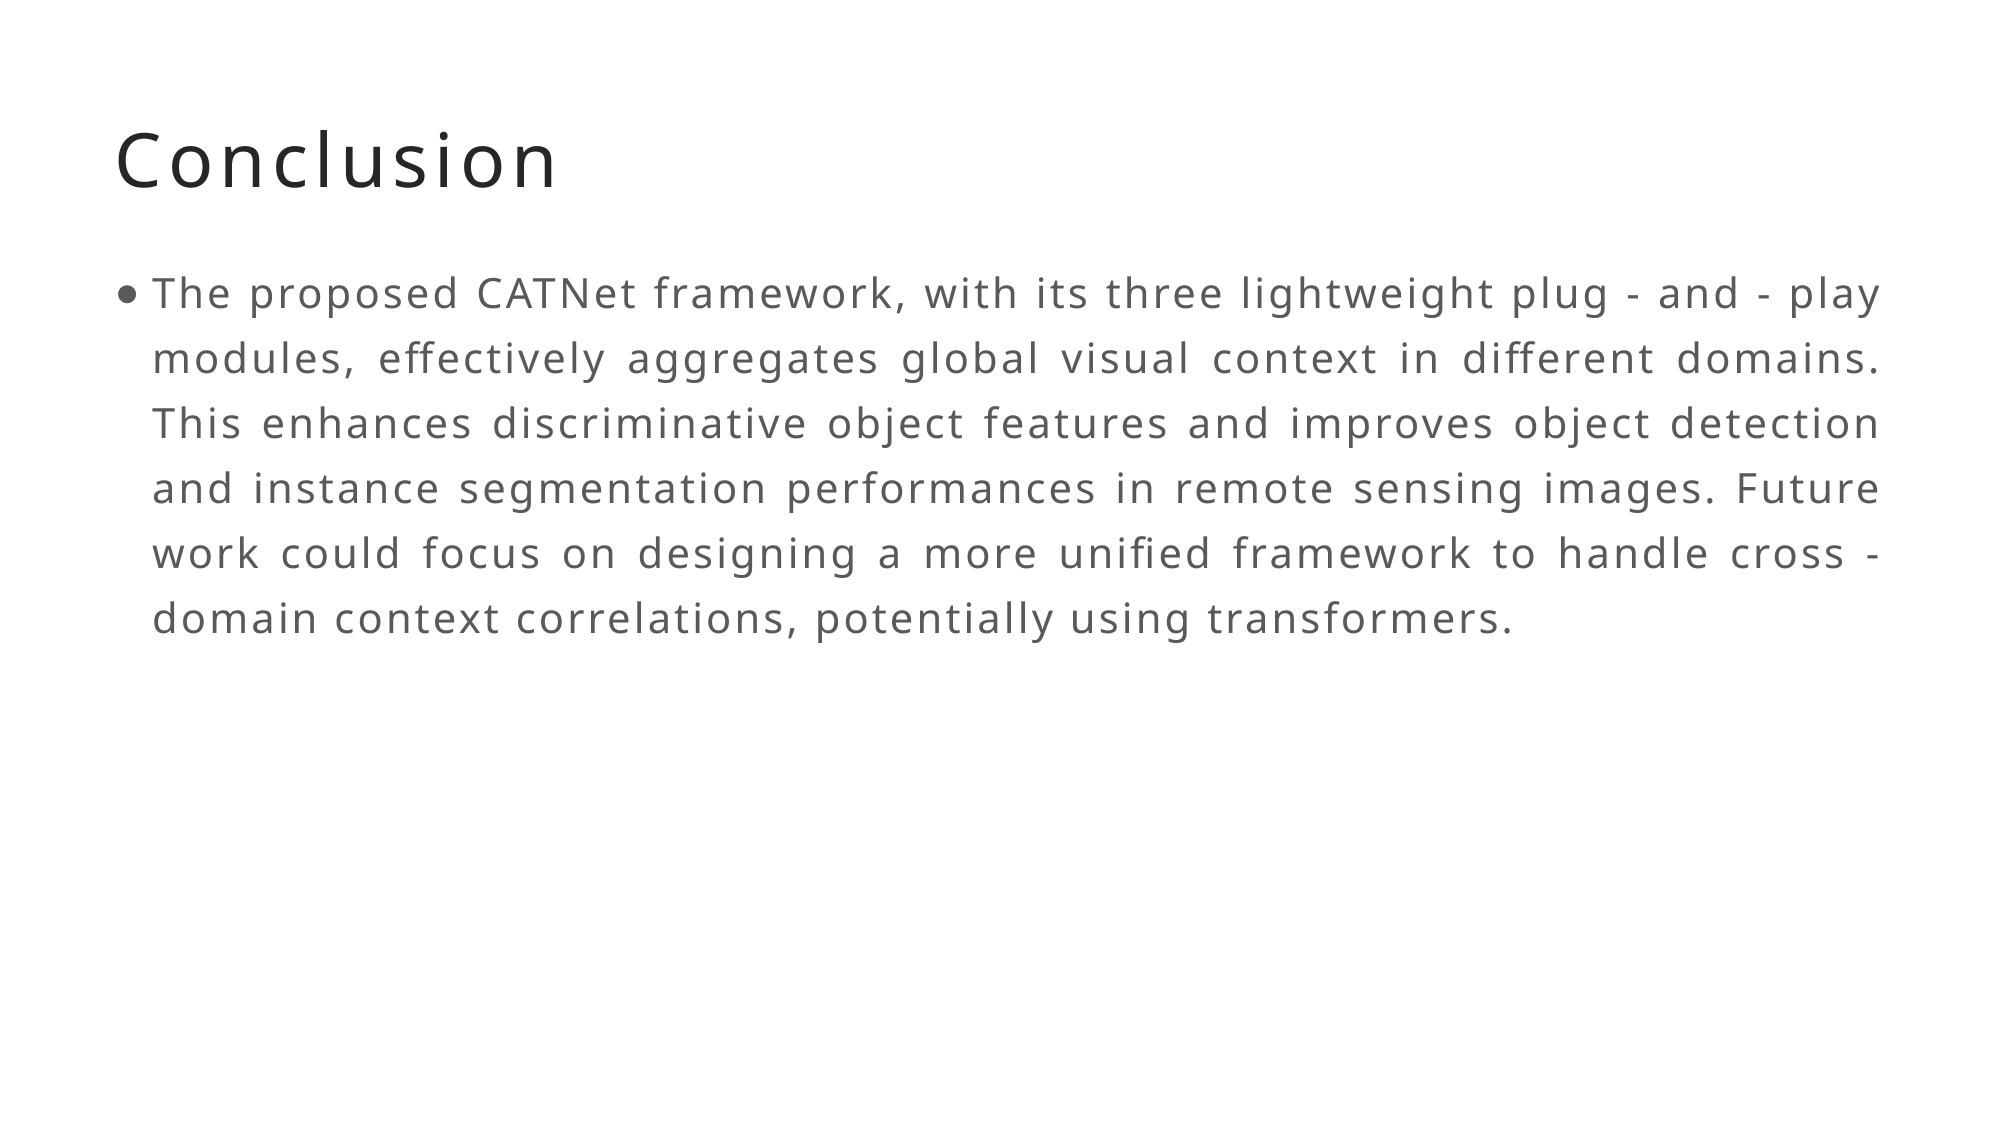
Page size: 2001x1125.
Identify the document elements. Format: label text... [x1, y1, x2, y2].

title Conclusion [99, 99, 1900, 216]
list The proposed CATNet framework, with its three lightweight plug - and - play modules, effectively aggregates global visual context in different domains. This enhances discriminative object features and improves object detection and instance segmentation performances in remote sensing images. Future work could focus on designing a more unified framework to handle cross - domain context correlations, potentially using transformers. [99, 244, 1900, 1026]
